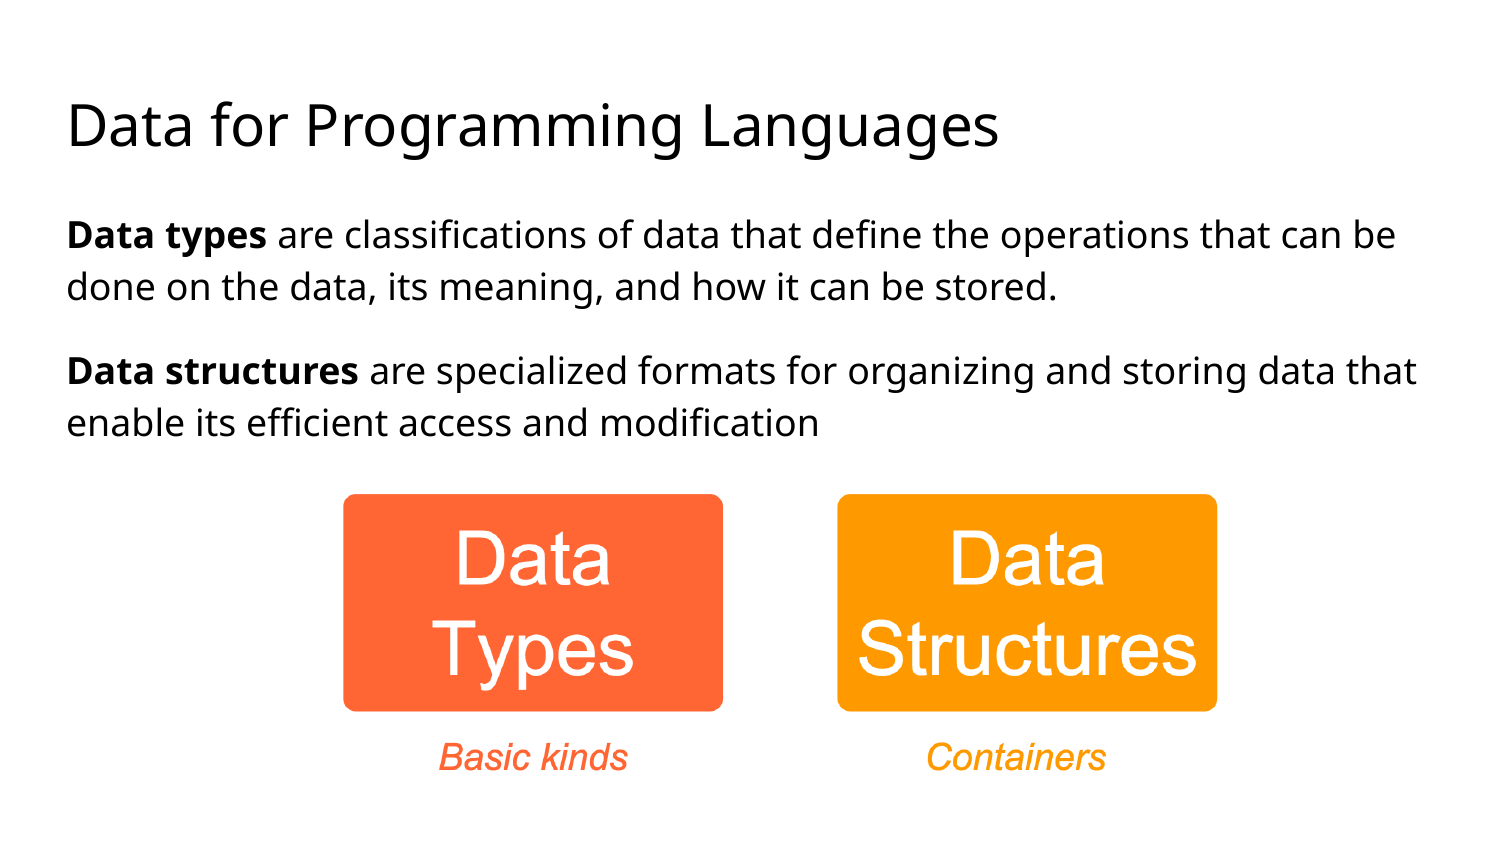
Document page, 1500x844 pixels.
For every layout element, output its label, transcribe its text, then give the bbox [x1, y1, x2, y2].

picture [217, 465, 1343, 788]
title Data for Programming Languages [51, 72, 1449, 167]
list Data types are classifications of data that define the operations that can be done on the data, its meaning, and how it can be stored. Data structures are specialized formats for organizing and storing data that enable its efficient access and modification [51, 189, 1449, 750]
